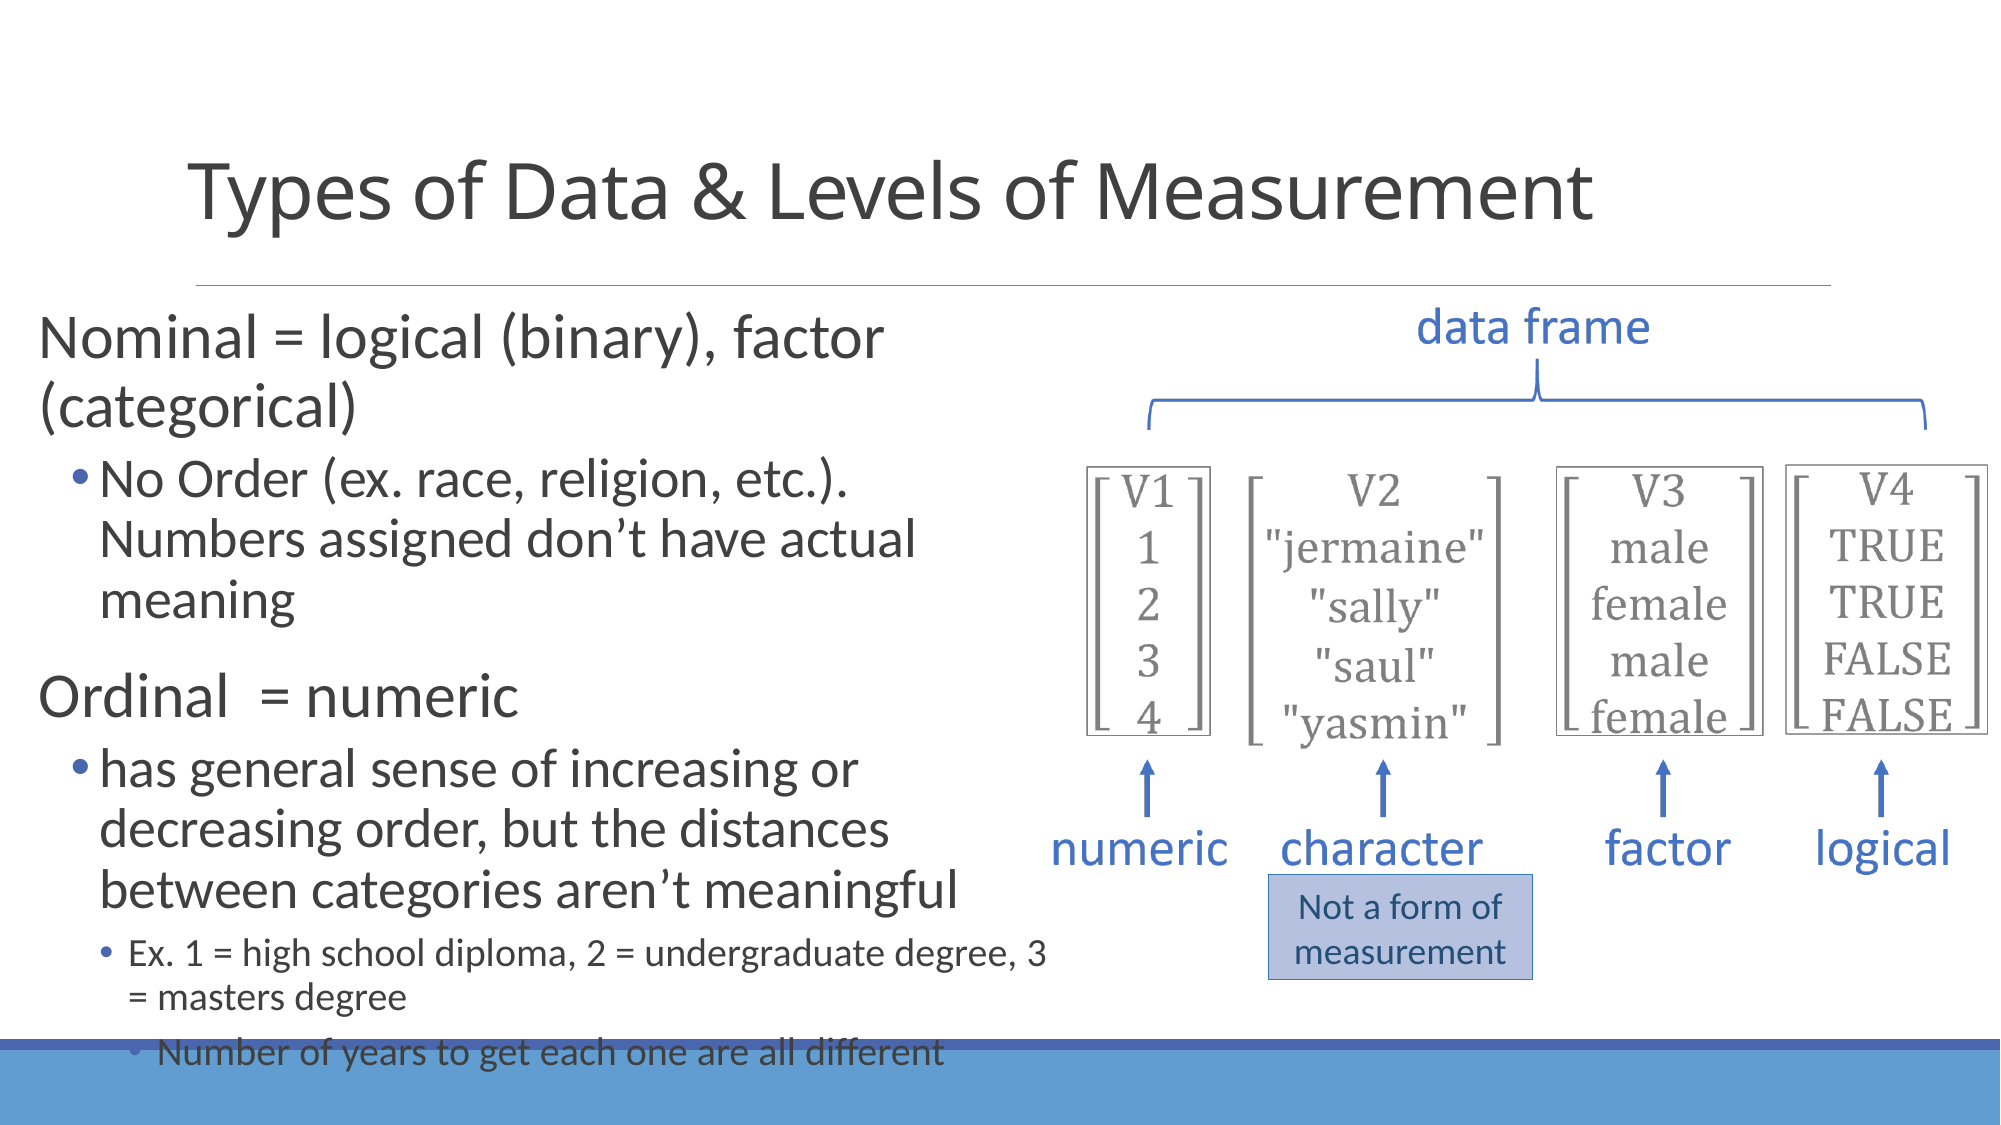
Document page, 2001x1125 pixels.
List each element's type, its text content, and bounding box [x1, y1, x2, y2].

title Types of Data & Levels of Measurement [172, 102, 1783, 243]
text_box Not a form of measurement [1268, 921, 1533, 980]
list Nominal = logical (binary), factor (categorical) No Order (ex. race, religion, etc.). Numbers assigned don’t have actual meaning Ordinal = numeric has general sense of increasing or decreasing order, but the distances between categories aren’t meaningful Ex. 1 = high school diploma, 2 = undergraduate degree, 3 = masters degree Number of years to get each one are all different [38, 295, 1062, 1088]
picture [1018, 276, 1989, 912]
